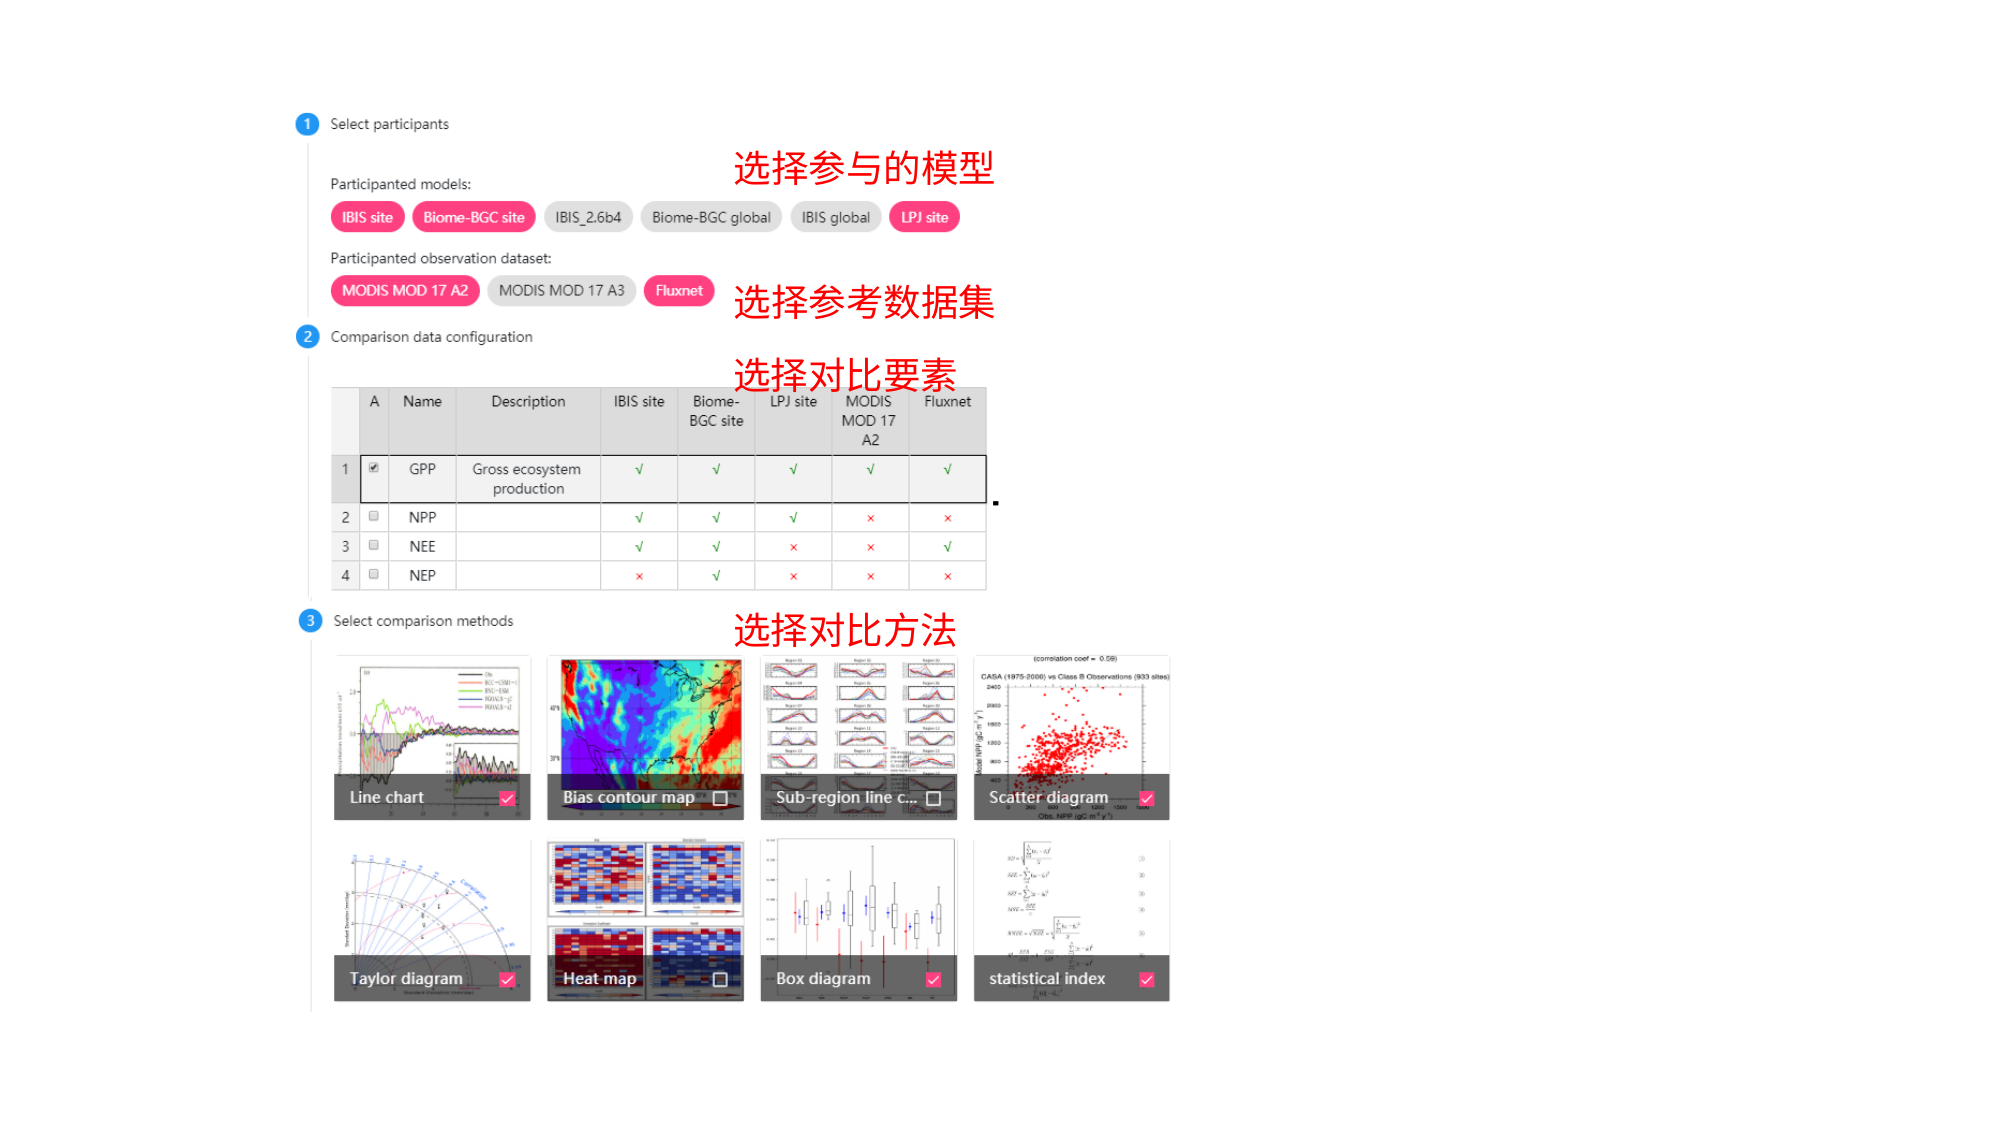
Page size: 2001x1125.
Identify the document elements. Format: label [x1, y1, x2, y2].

text_box [279, 99, 1178, 1012]
